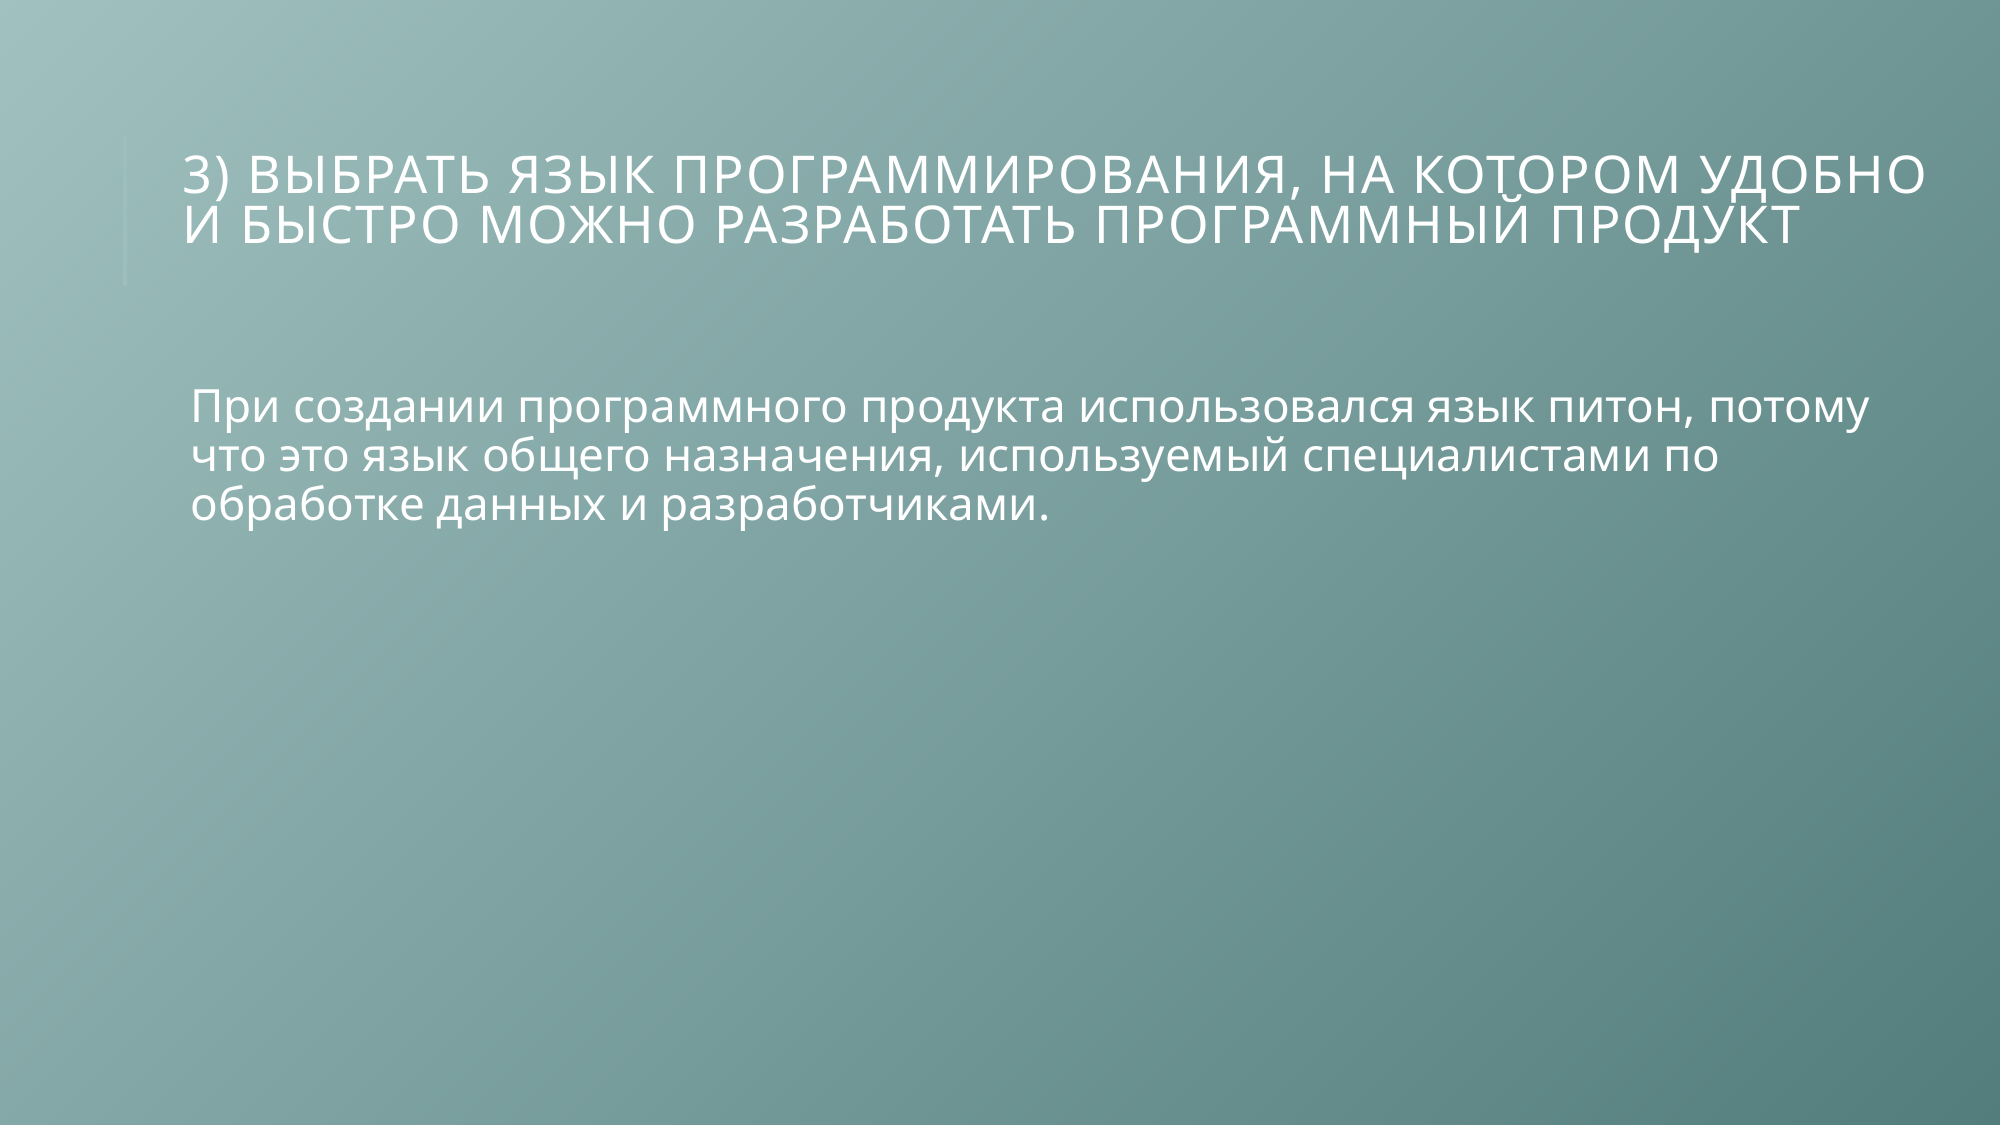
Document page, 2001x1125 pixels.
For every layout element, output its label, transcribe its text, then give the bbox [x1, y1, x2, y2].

title 3) Выбрать язык программирования, на котором удобно и быстро можно разработать программный продукт [168, 127, 1957, 342]
list При создании программного продукта использовался язык питон, потому что это язык общего назначения, используемый специалистами по обработке данных и разработчиками. [168, 375, 1932, 1035]
